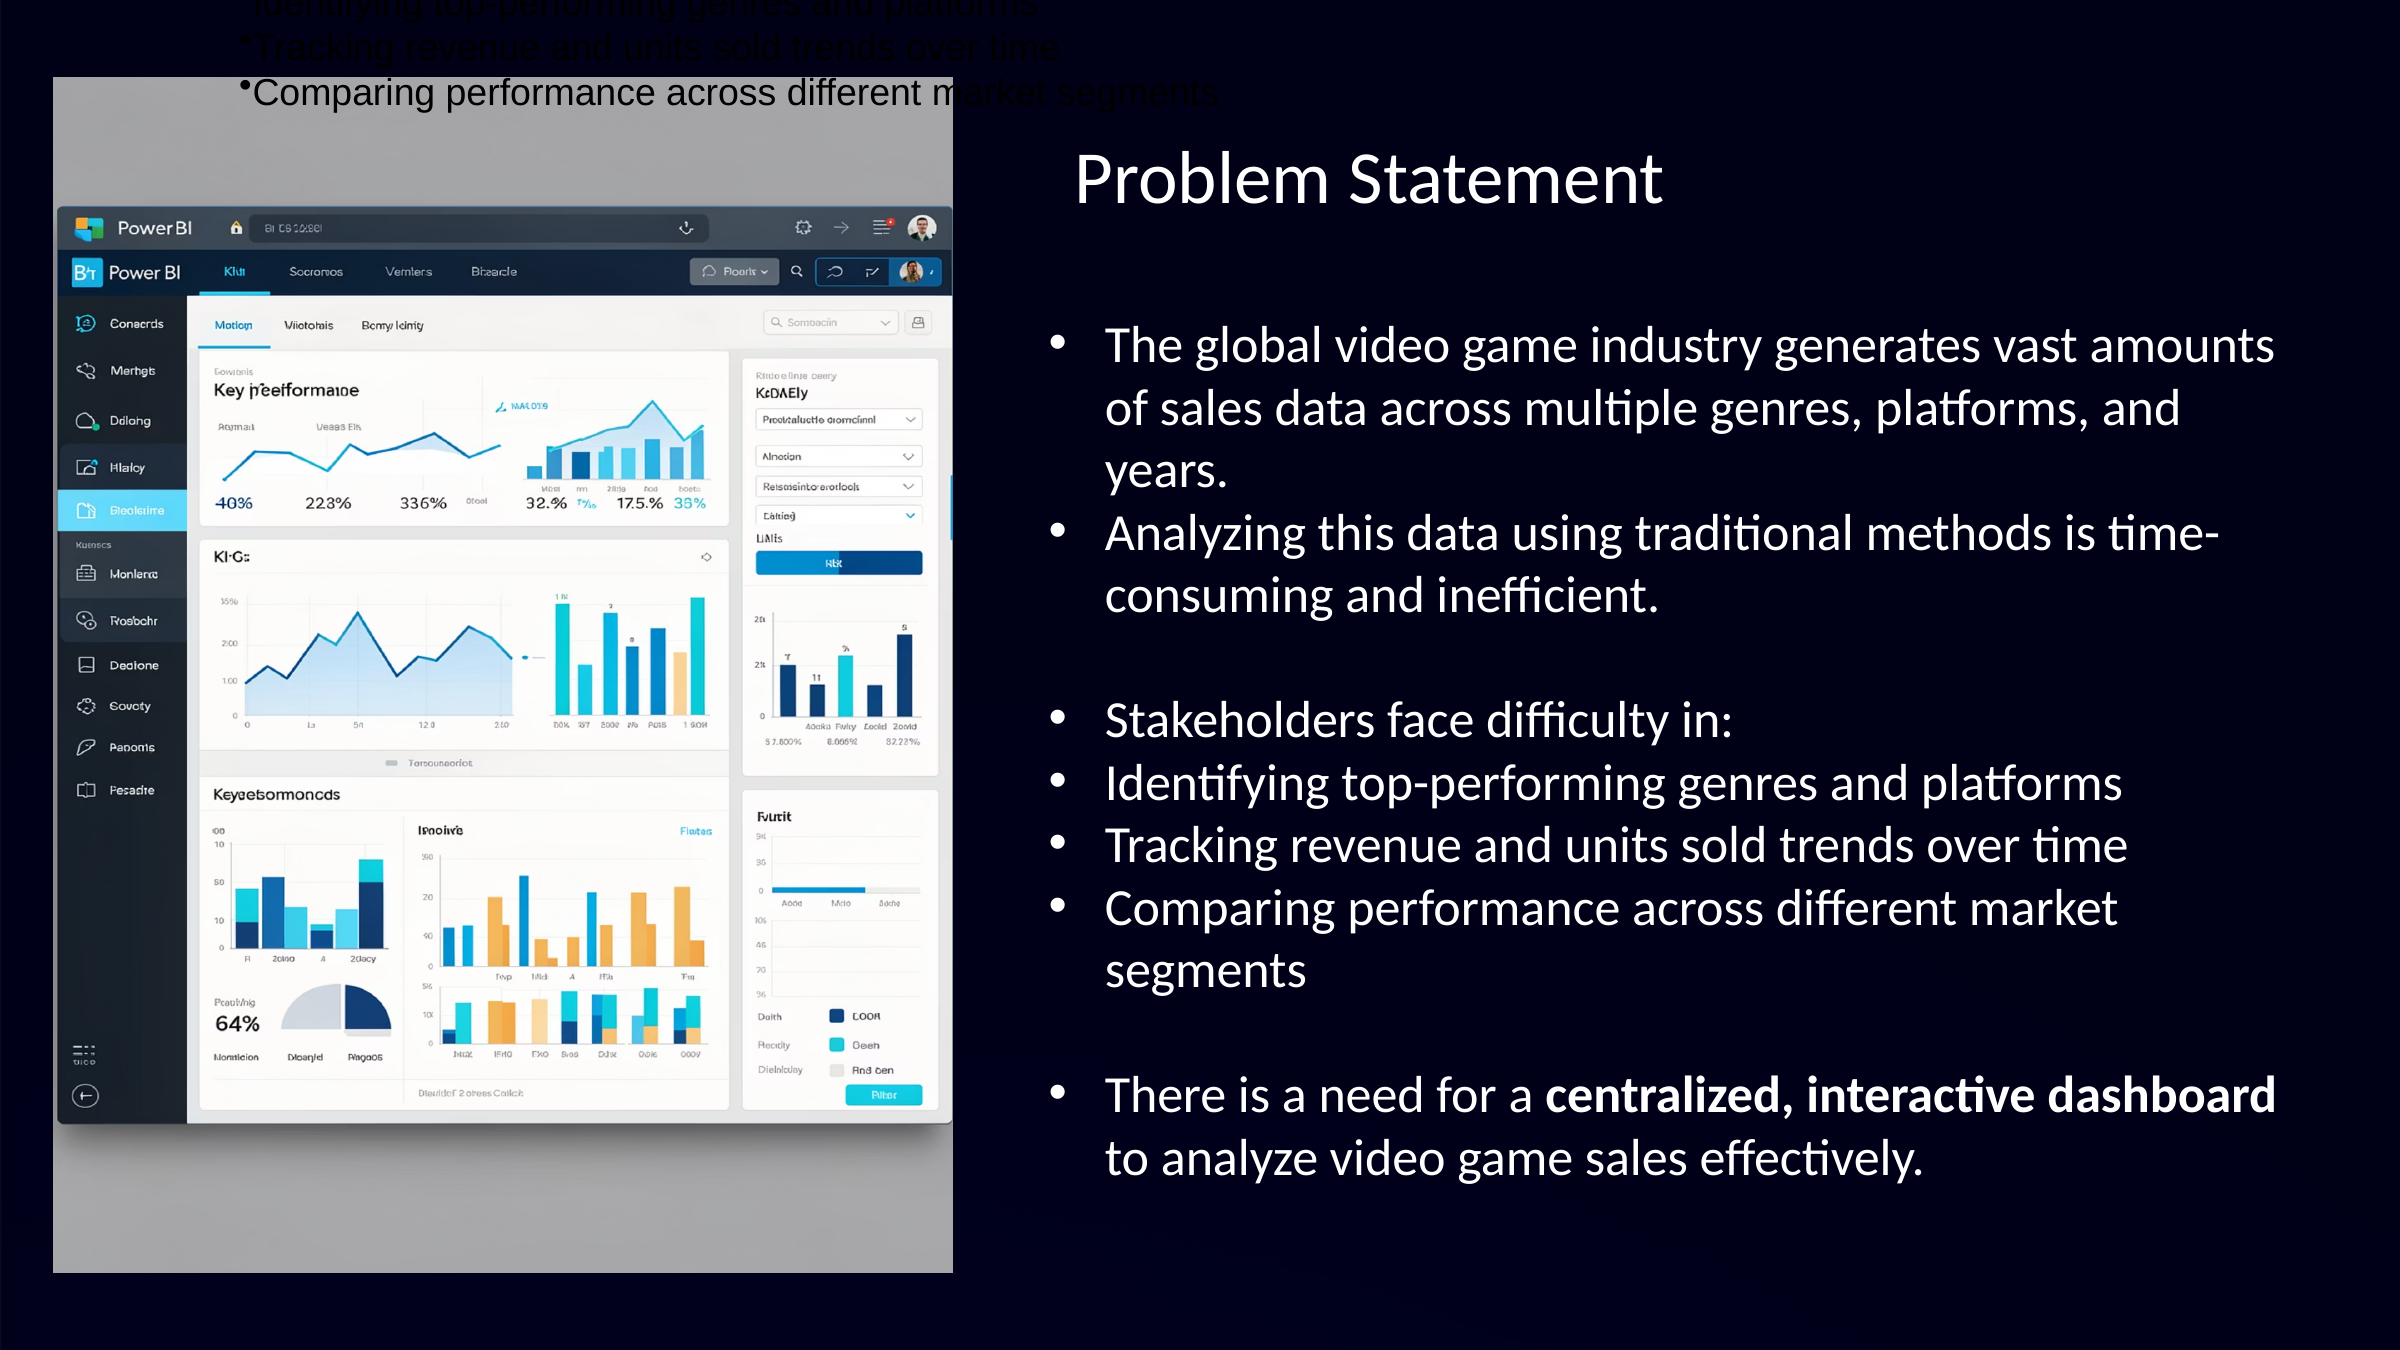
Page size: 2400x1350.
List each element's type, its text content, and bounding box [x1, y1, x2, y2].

text_box The global video game industry generates vast amounts of sales data across multiple genres, platforms, and years. Analyzing this data using traditional methods is time-consuming and inefficient. Stakeholders face difficulty in: Identifying top-performing genres and platforms Tracking revenue and units sold trends over time Comparing performance across different market segments There is a need for a centralized, interactive dashboard to analyze video game sales effectively. [1048, 310, 2288, 549]
picture [52, 77, 953, 1273]
text_box The global video game industry generates vast amounts of sales data across multiple genres, platforms, and years. Analyzing this data using traditional methods is time-consuming and inefficient. Stakeholders face difficulty in: Identifying top-performing genres and platforms Tracking revenue and units sold trends over time Comparing performance across different market segments [224, 0, 2176, 166]
text_box Problem Statement [1074, 166, 1819, 219]
